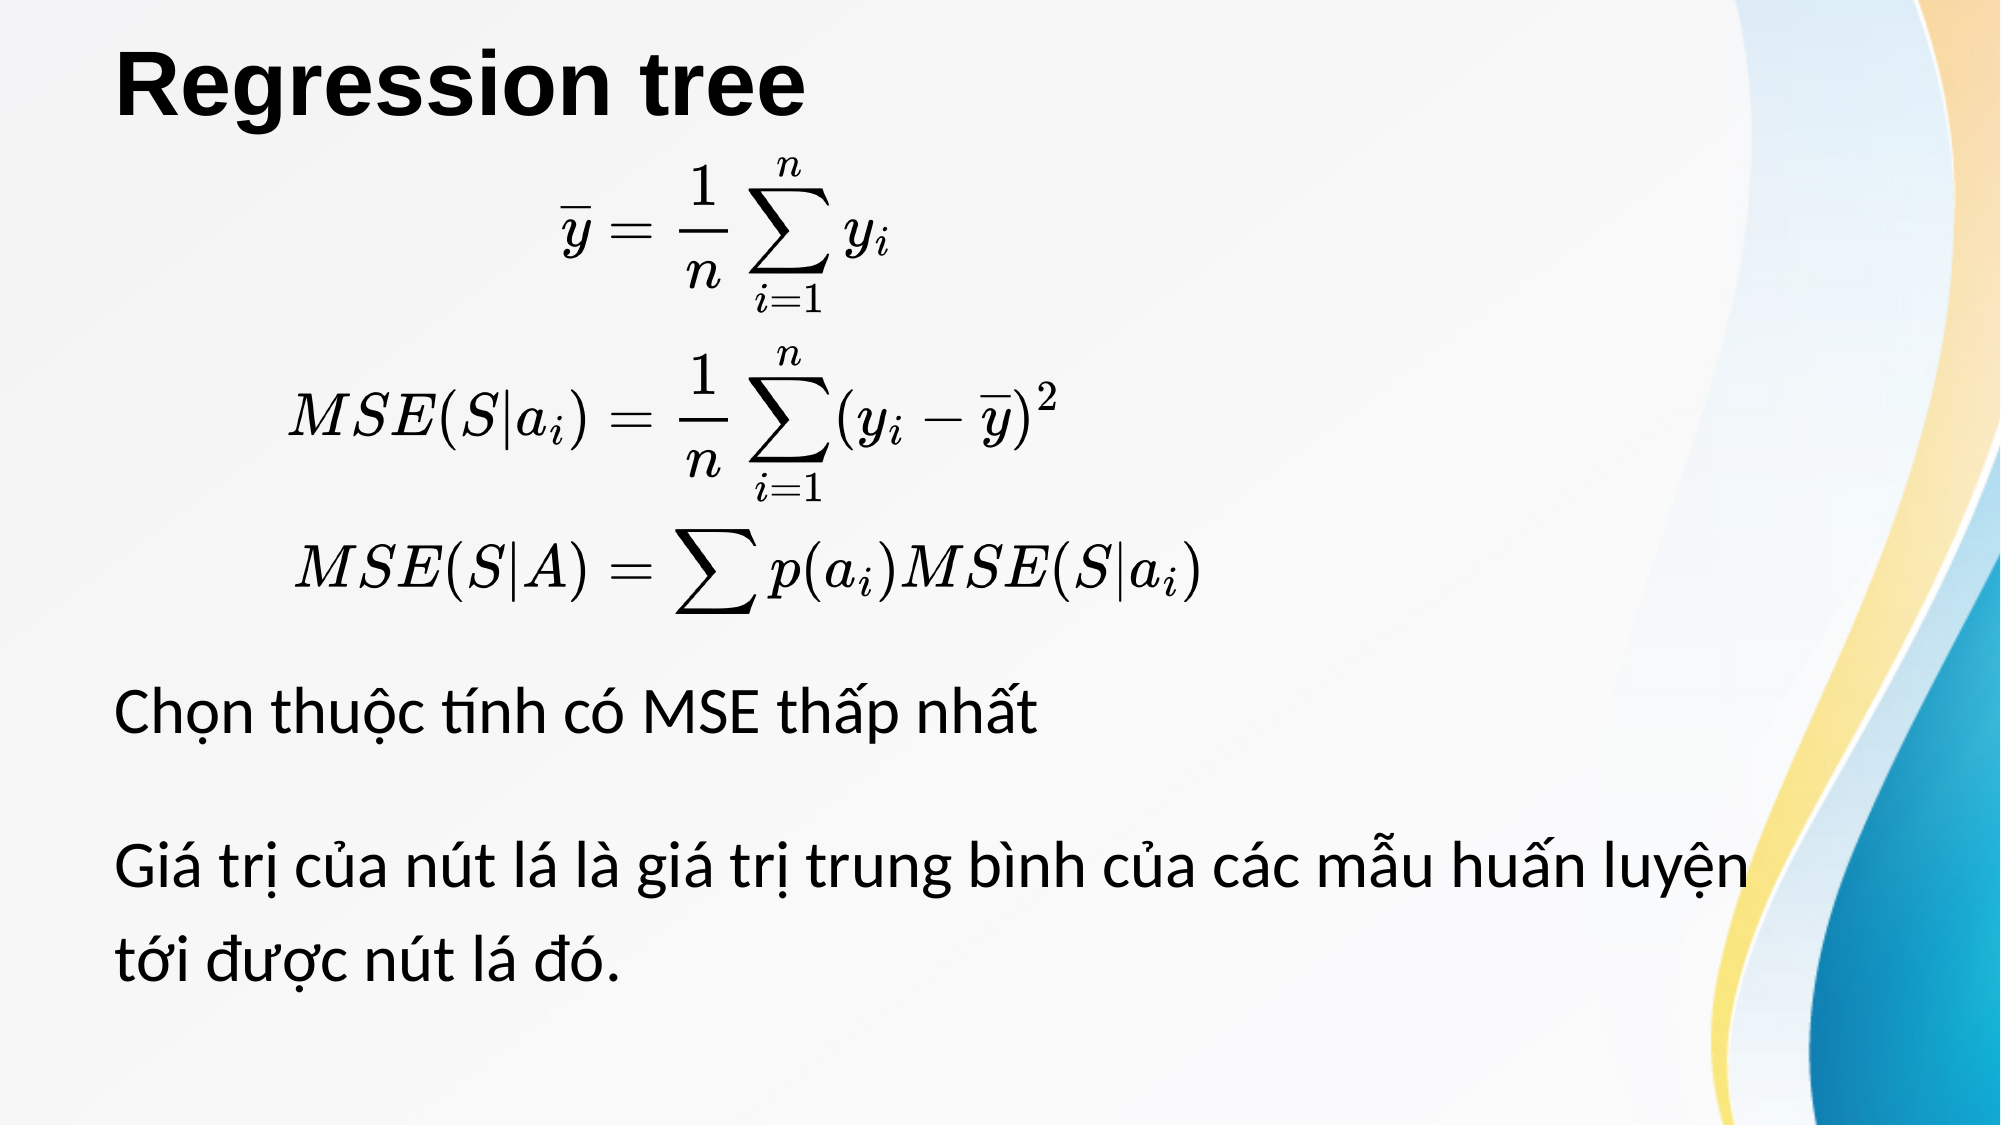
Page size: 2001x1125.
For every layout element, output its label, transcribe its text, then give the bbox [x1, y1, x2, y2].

title Regression tree [99, 30, 1901, 127]
picture [0, 0, 2001, 1125]
list Chọn thuộc tính có MSE thấp nhất Giá trị của nút lá là giá trị trung bình của các mẫu huấn luyện tới được nút lá đó. [99, 192, 1901, 1048]
